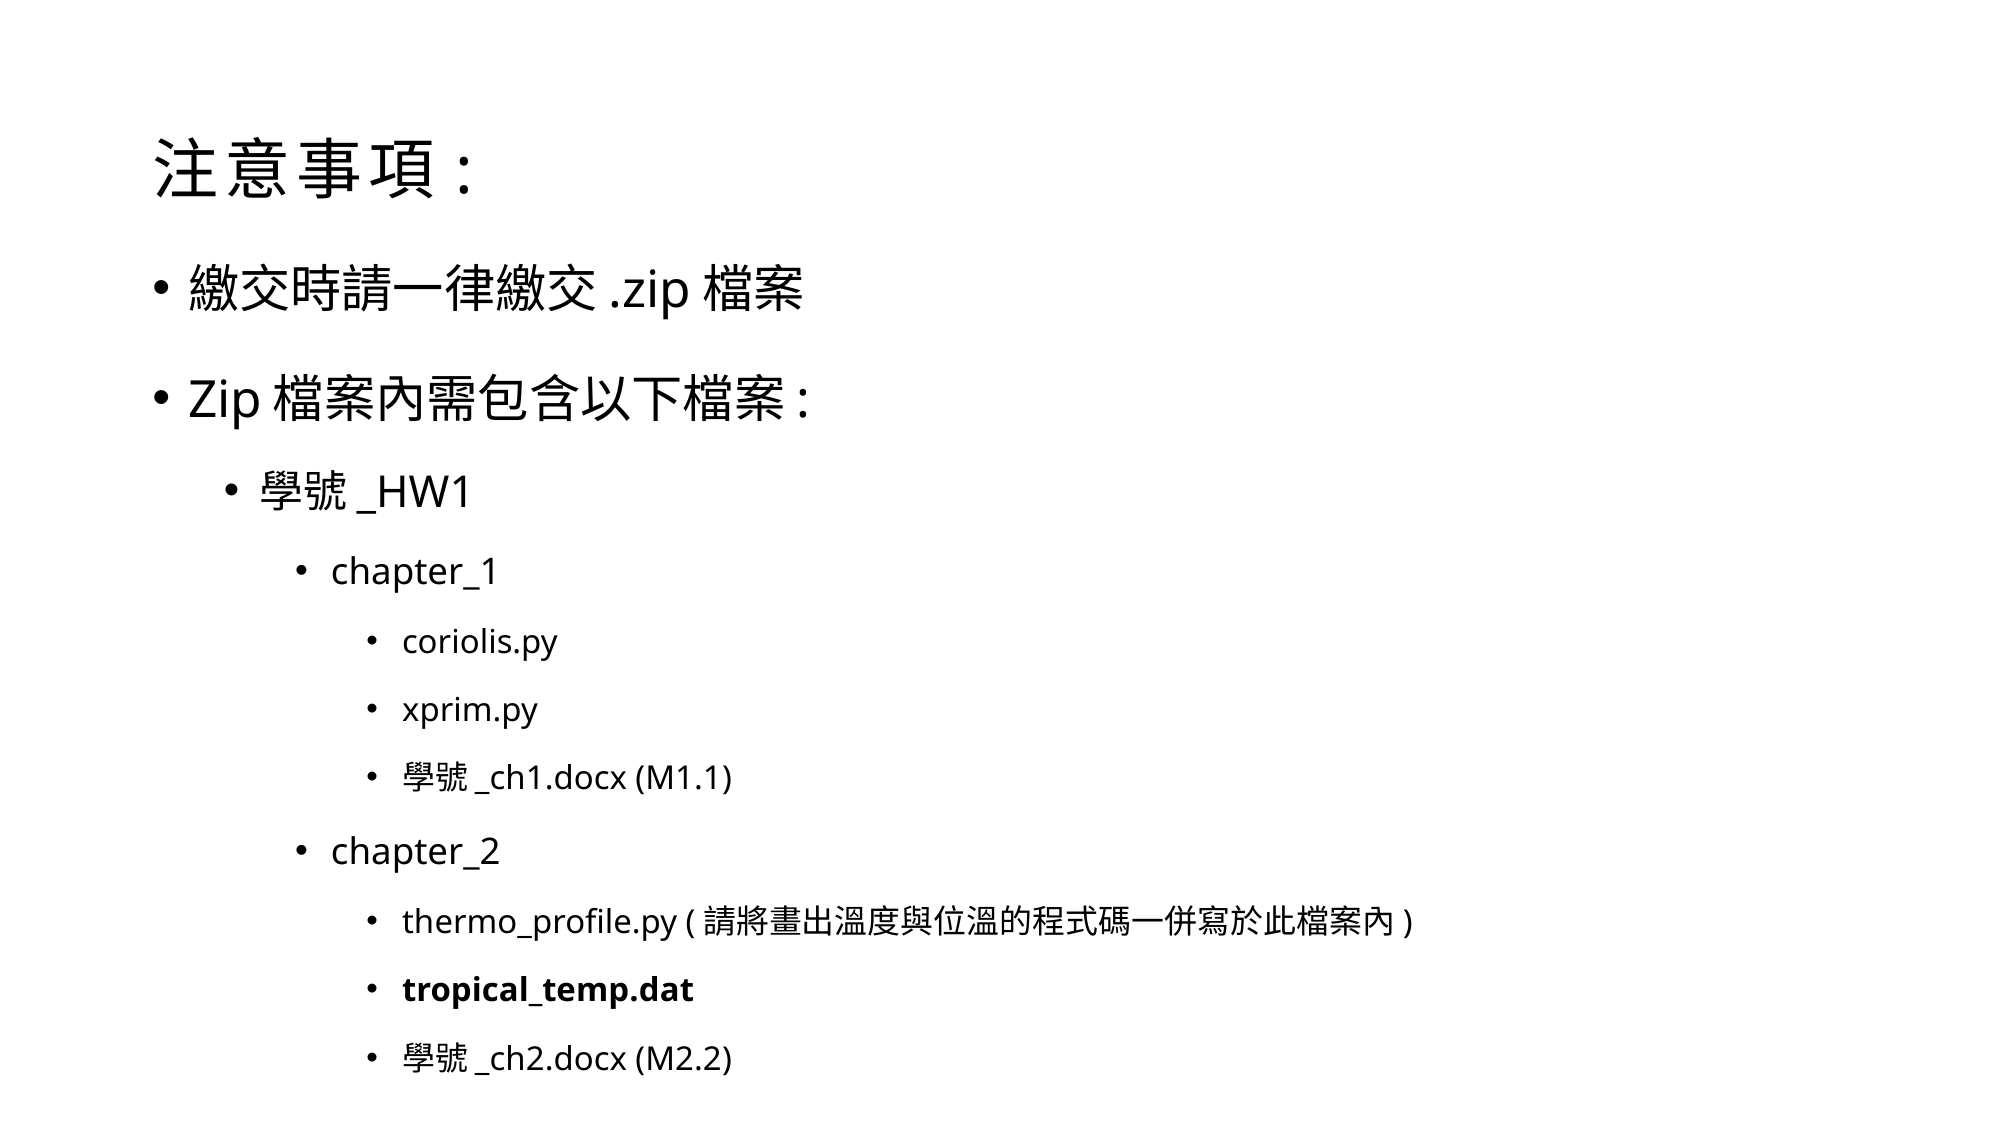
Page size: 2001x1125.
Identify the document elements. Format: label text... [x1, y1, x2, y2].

list 注意事項: 繳交時請一律繳交.zip檔案 Zip檔案內需包含以下檔案: 學號_HW1 chapter_1 coriolis.py xprim.py 學號_ch1.docx (M1.1) chapter_2 thermo_profile.py (請將畫出溫度與位溫的程式碼一併寫於此檔案內) tropical_temp.dat 學號_ch2.docx (M2.2) [137, 80, 1863, 1089]
